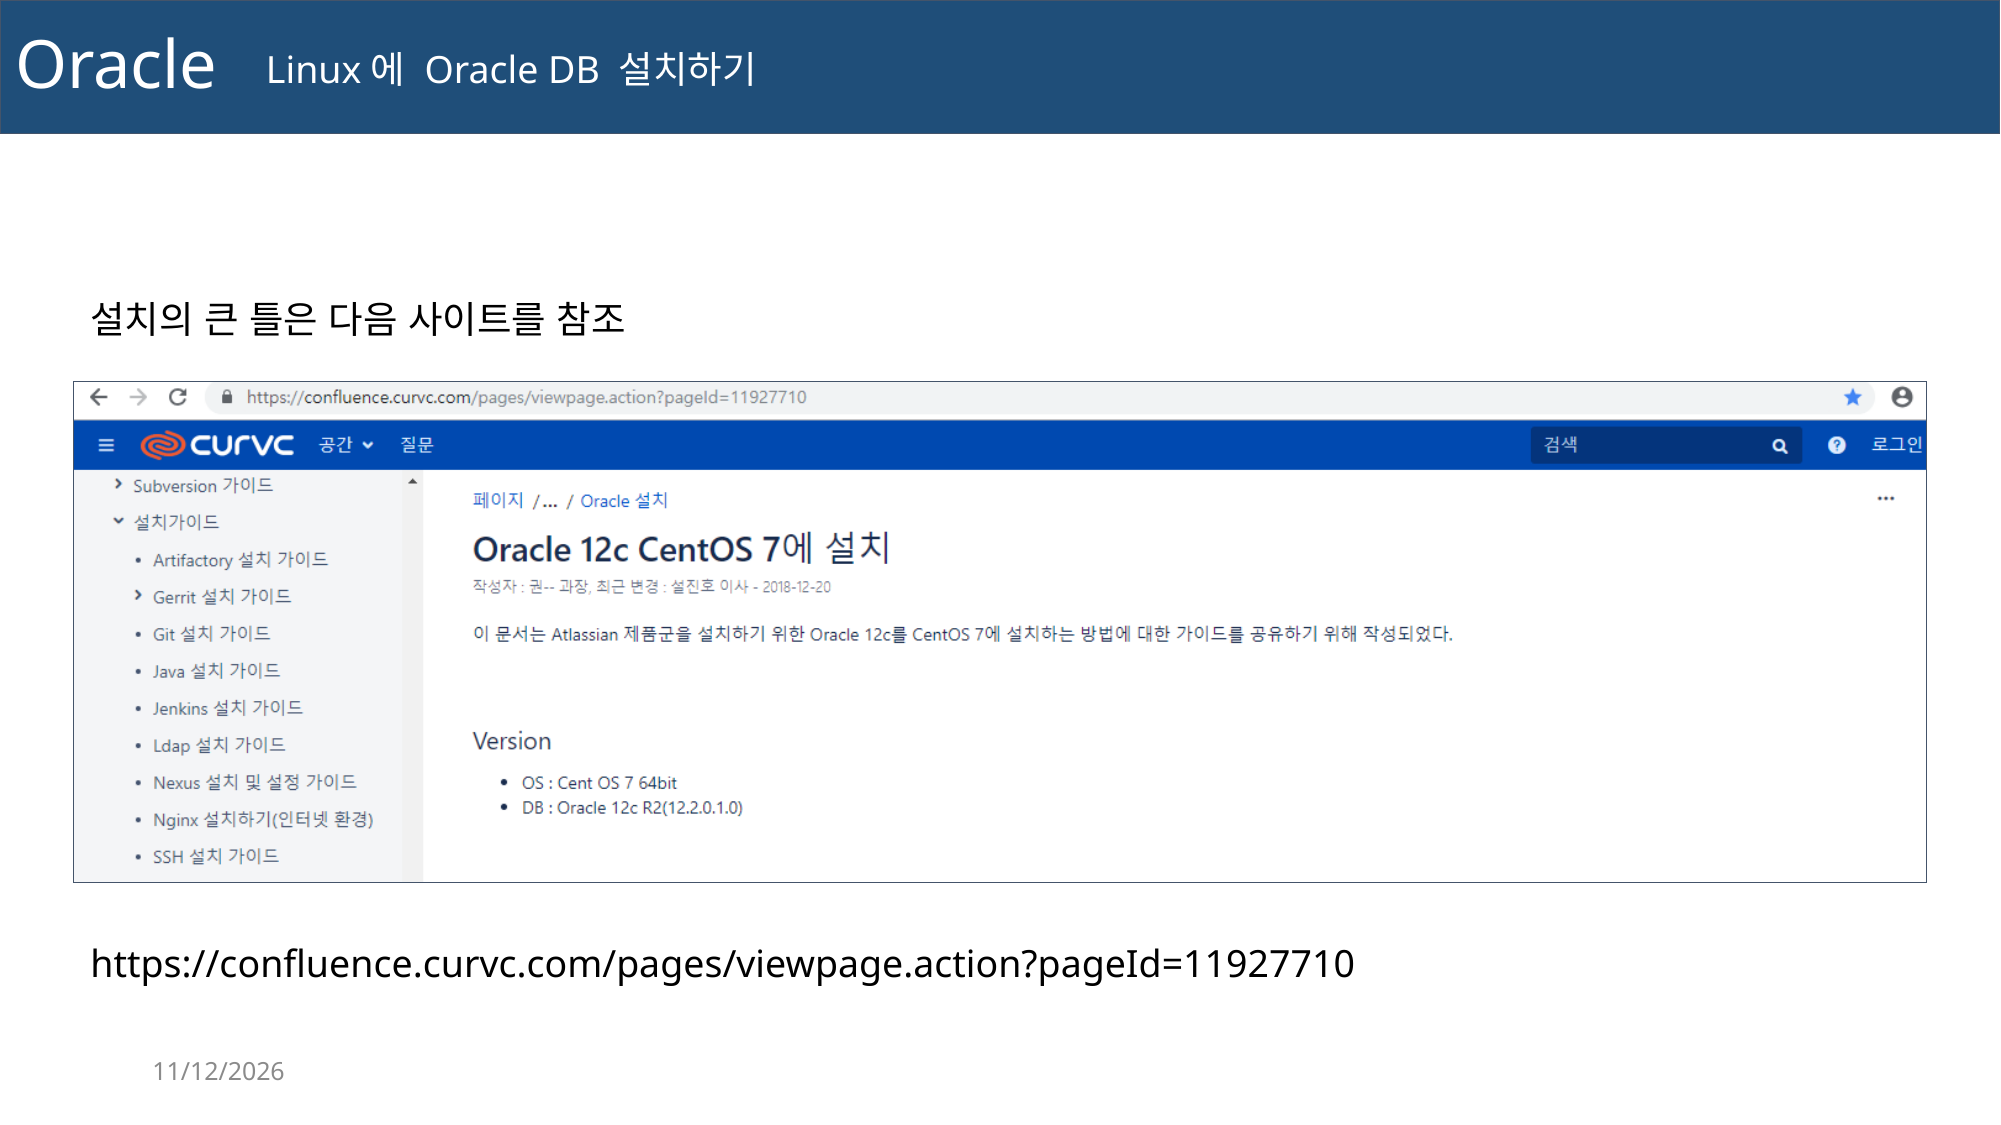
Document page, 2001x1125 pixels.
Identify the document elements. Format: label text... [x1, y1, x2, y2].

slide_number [137, 1042, 588, 1103]
title Oracle [0, 0, 2000, 134]
text_box Linux에 Oracle DB 설치하기 [251, 38, 975, 99]
text_box https://confluence.curvc.com/pages/viewpage.action?pageId=11927710 [75, 932, 1493, 993]
text_box 설치의 큰 틀은 다음 사이트를 참조 [75, 288, 1264, 349]
picture [73, 381, 1927, 883]
